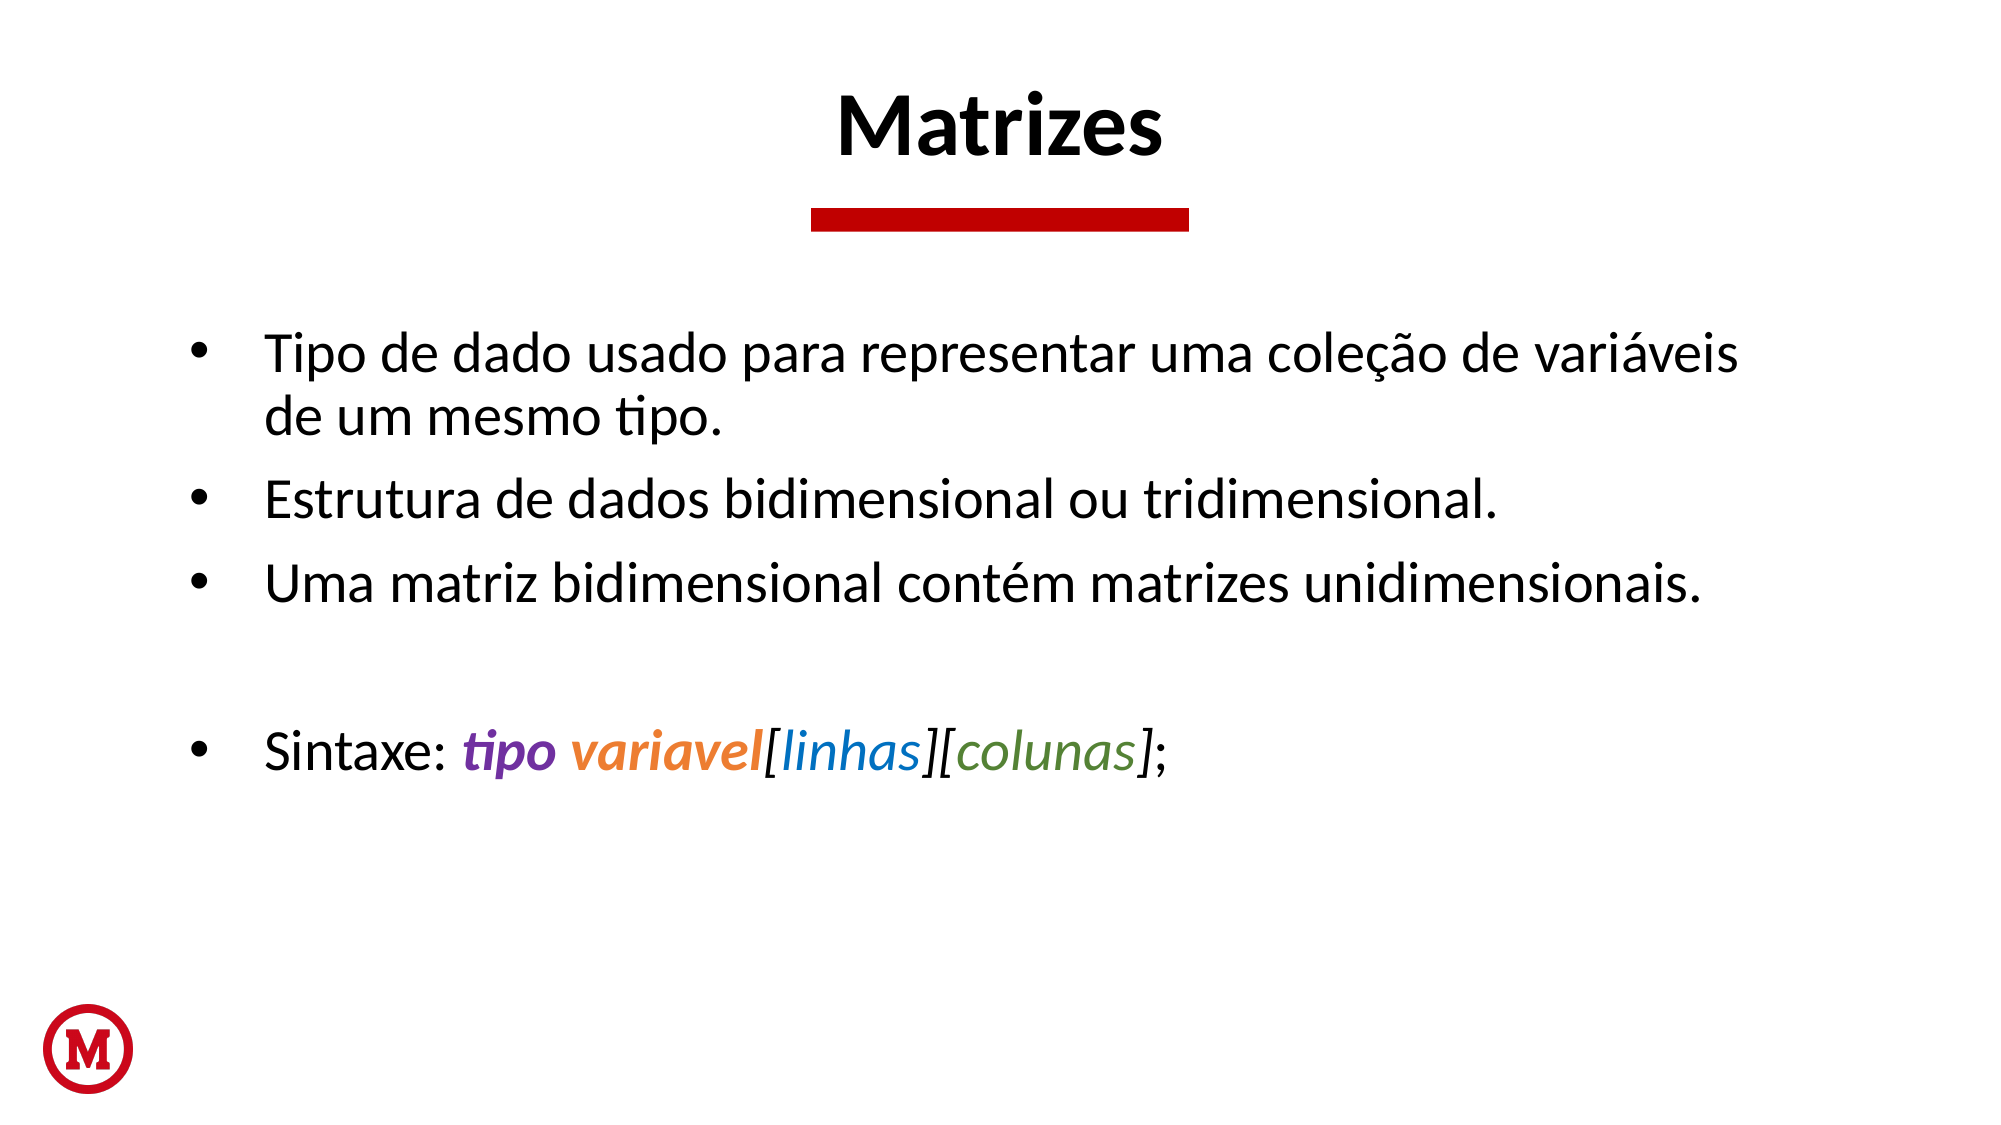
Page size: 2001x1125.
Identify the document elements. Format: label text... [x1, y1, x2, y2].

title Matrizes [174, 67, 1826, 183]
list Tipo de dado usado para representar uma coleção de variáveis de um mesmo tipo. Estrutura de dados bidimensional ou tridimensional. Uma matriz bidimensional contém matrizes unidimensionais. Sintaxe: tipo variavel[linhas][colunas]; [174, 314, 1825, 858]
picture [43, 1004, 133, 1094]
